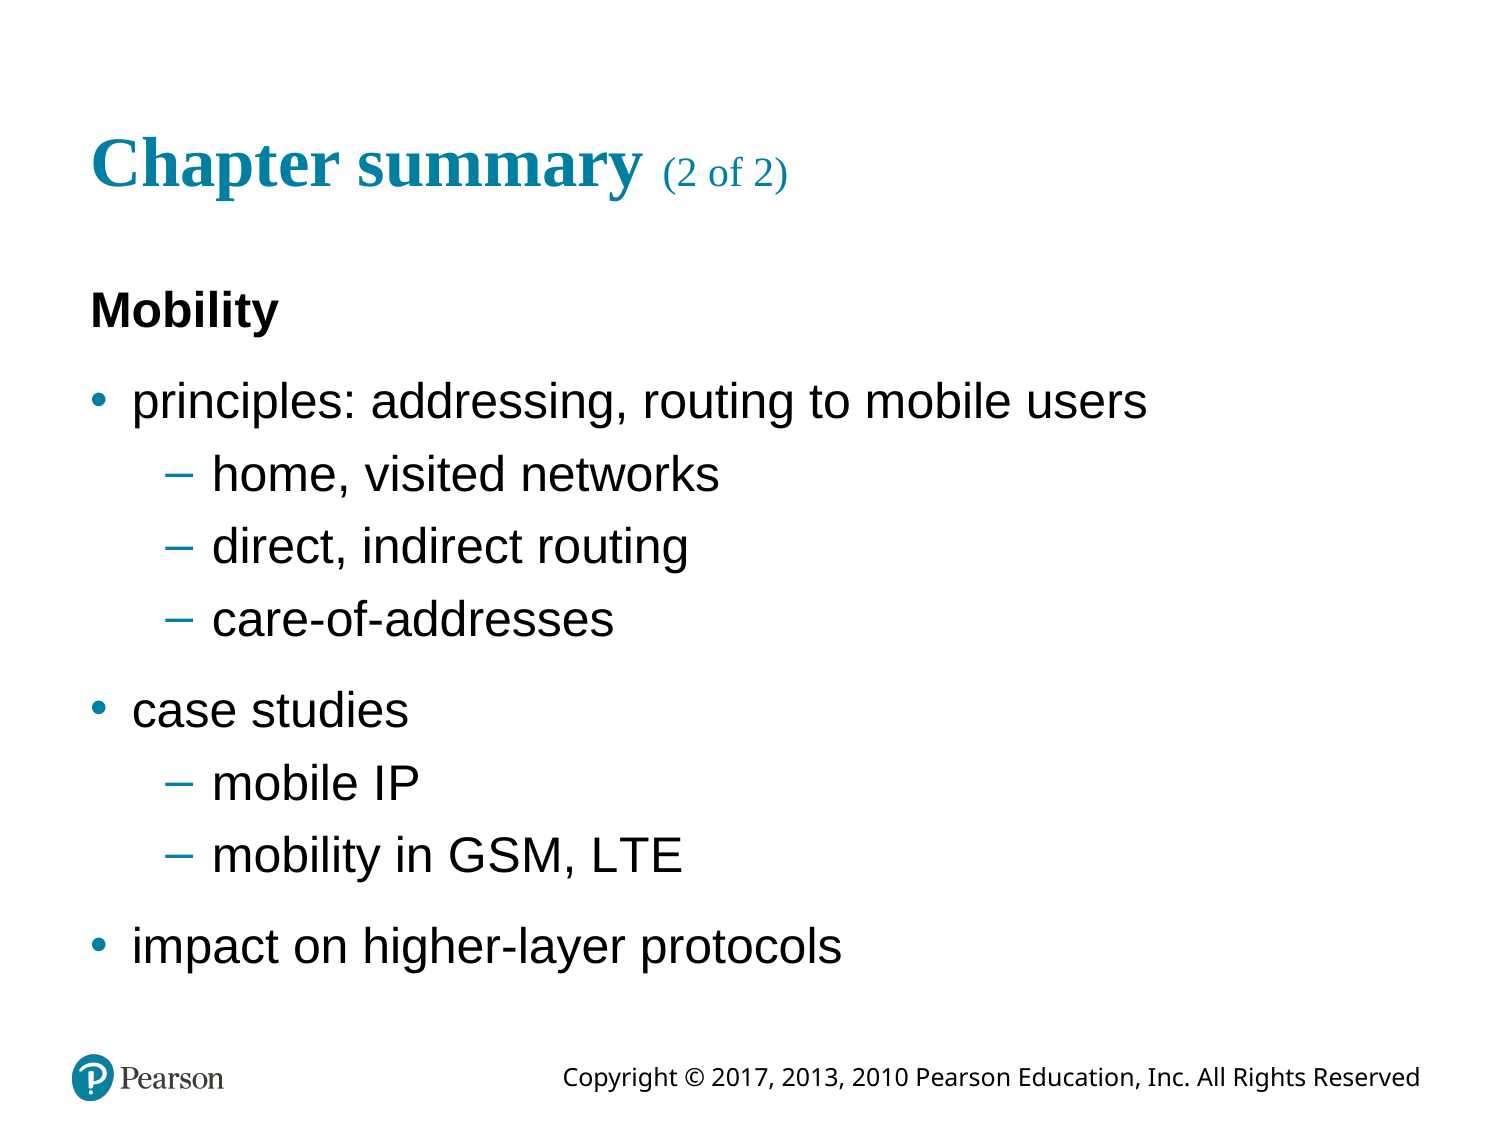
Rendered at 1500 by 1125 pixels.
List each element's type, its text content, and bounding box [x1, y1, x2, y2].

picture [72, 1087, 83, 1101]
list Mobility principles: addressing, routing to mobile users home, visited networks direct, indirect routing care-of-addresses case studies mobile I P mobility in G S M, L T E impact on higher-layer protocols [75, 262, 1425, 1005]
title Chapter summary (2 of 2) [75, 35, 1425, 216]
picture [98, 1054, 224, 1101]
picture [80, 1063, 106, 1088]
picture [72, 1054, 88, 1070]
